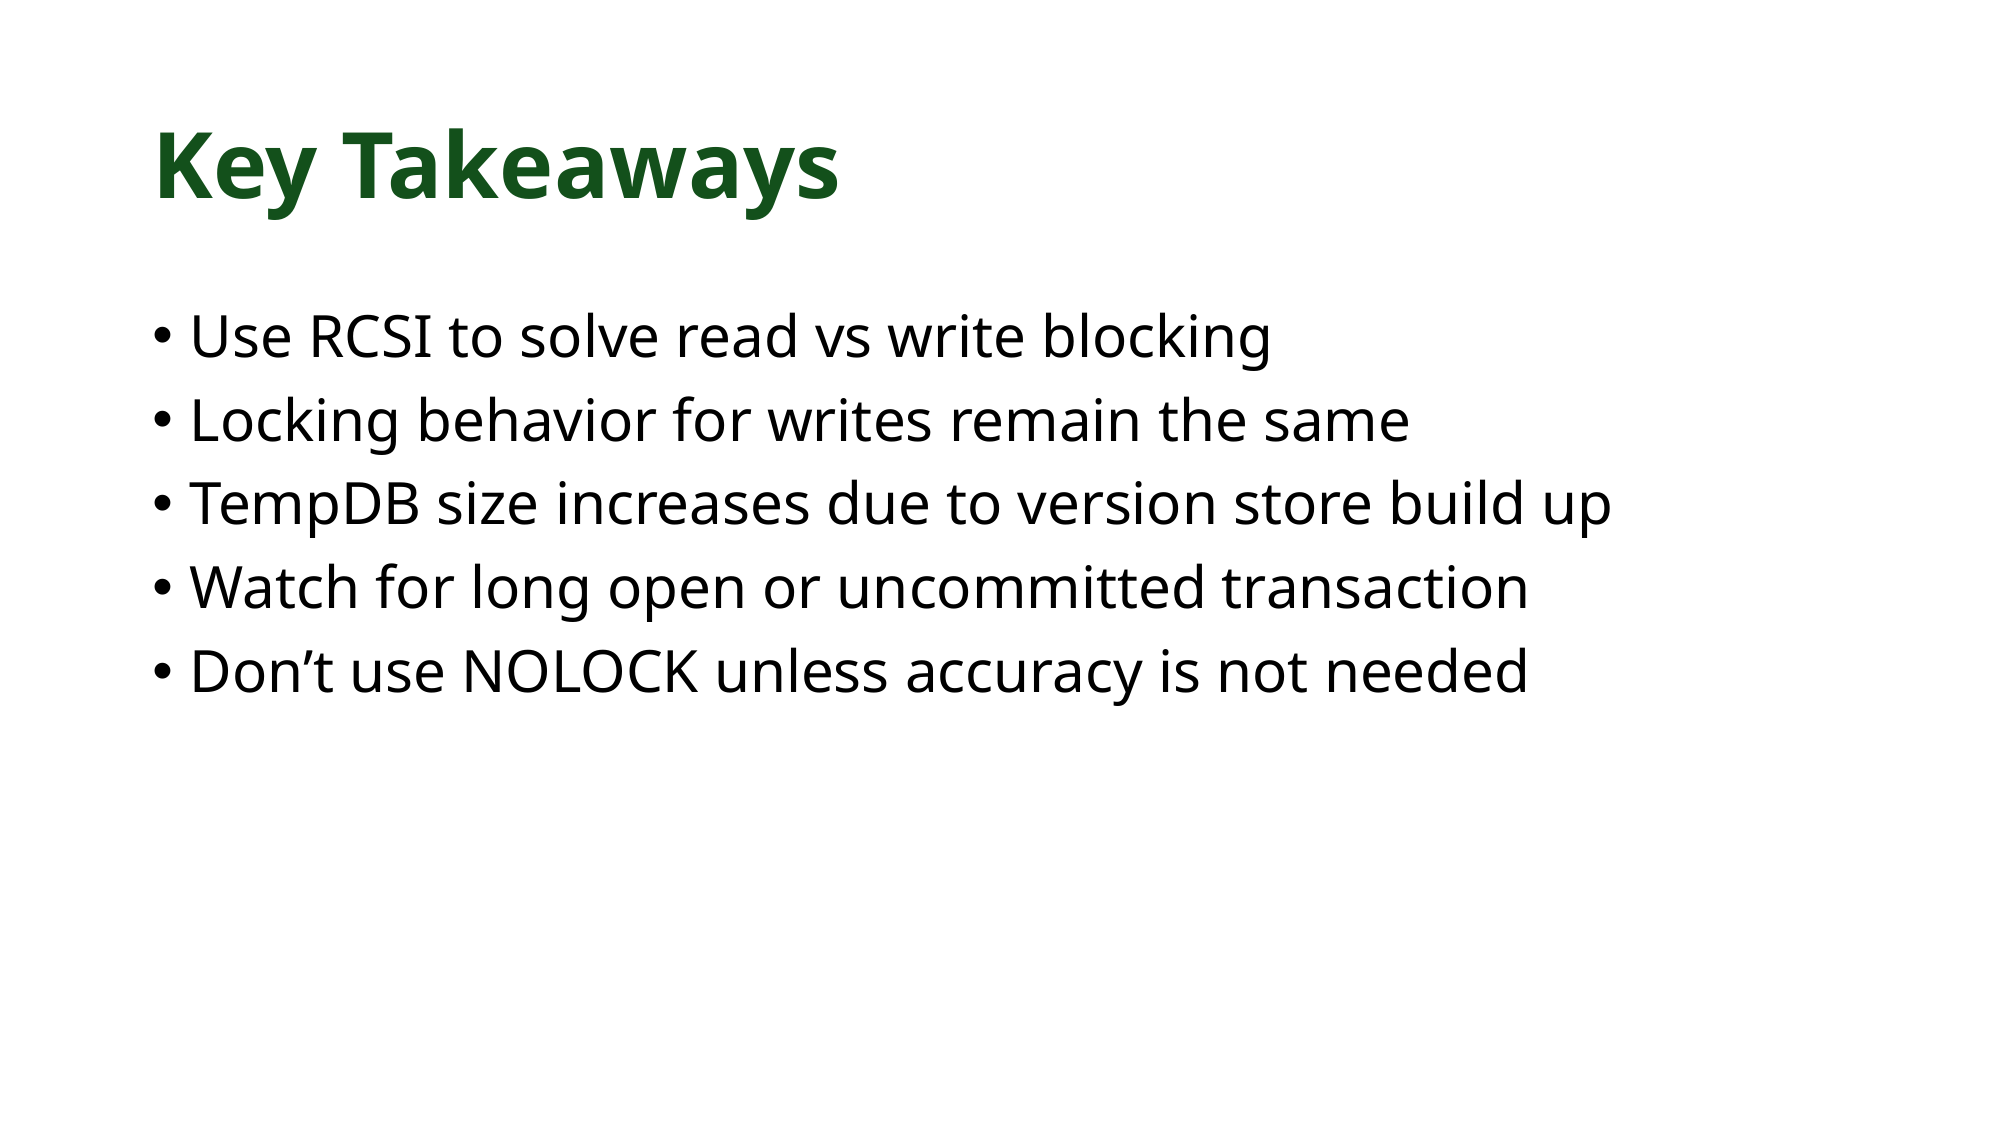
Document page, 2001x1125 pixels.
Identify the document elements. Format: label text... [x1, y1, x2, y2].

title Key Takeaways [137, 59, 1863, 278]
list Use RCSI to solve read vs write blocking Locking behavior for writes remain the same TempDB size increases due to version store build up Watch for long open or uncommitted transaction Don’t use NOLOCK unless accuracy is not needed [137, 299, 1863, 1014]
